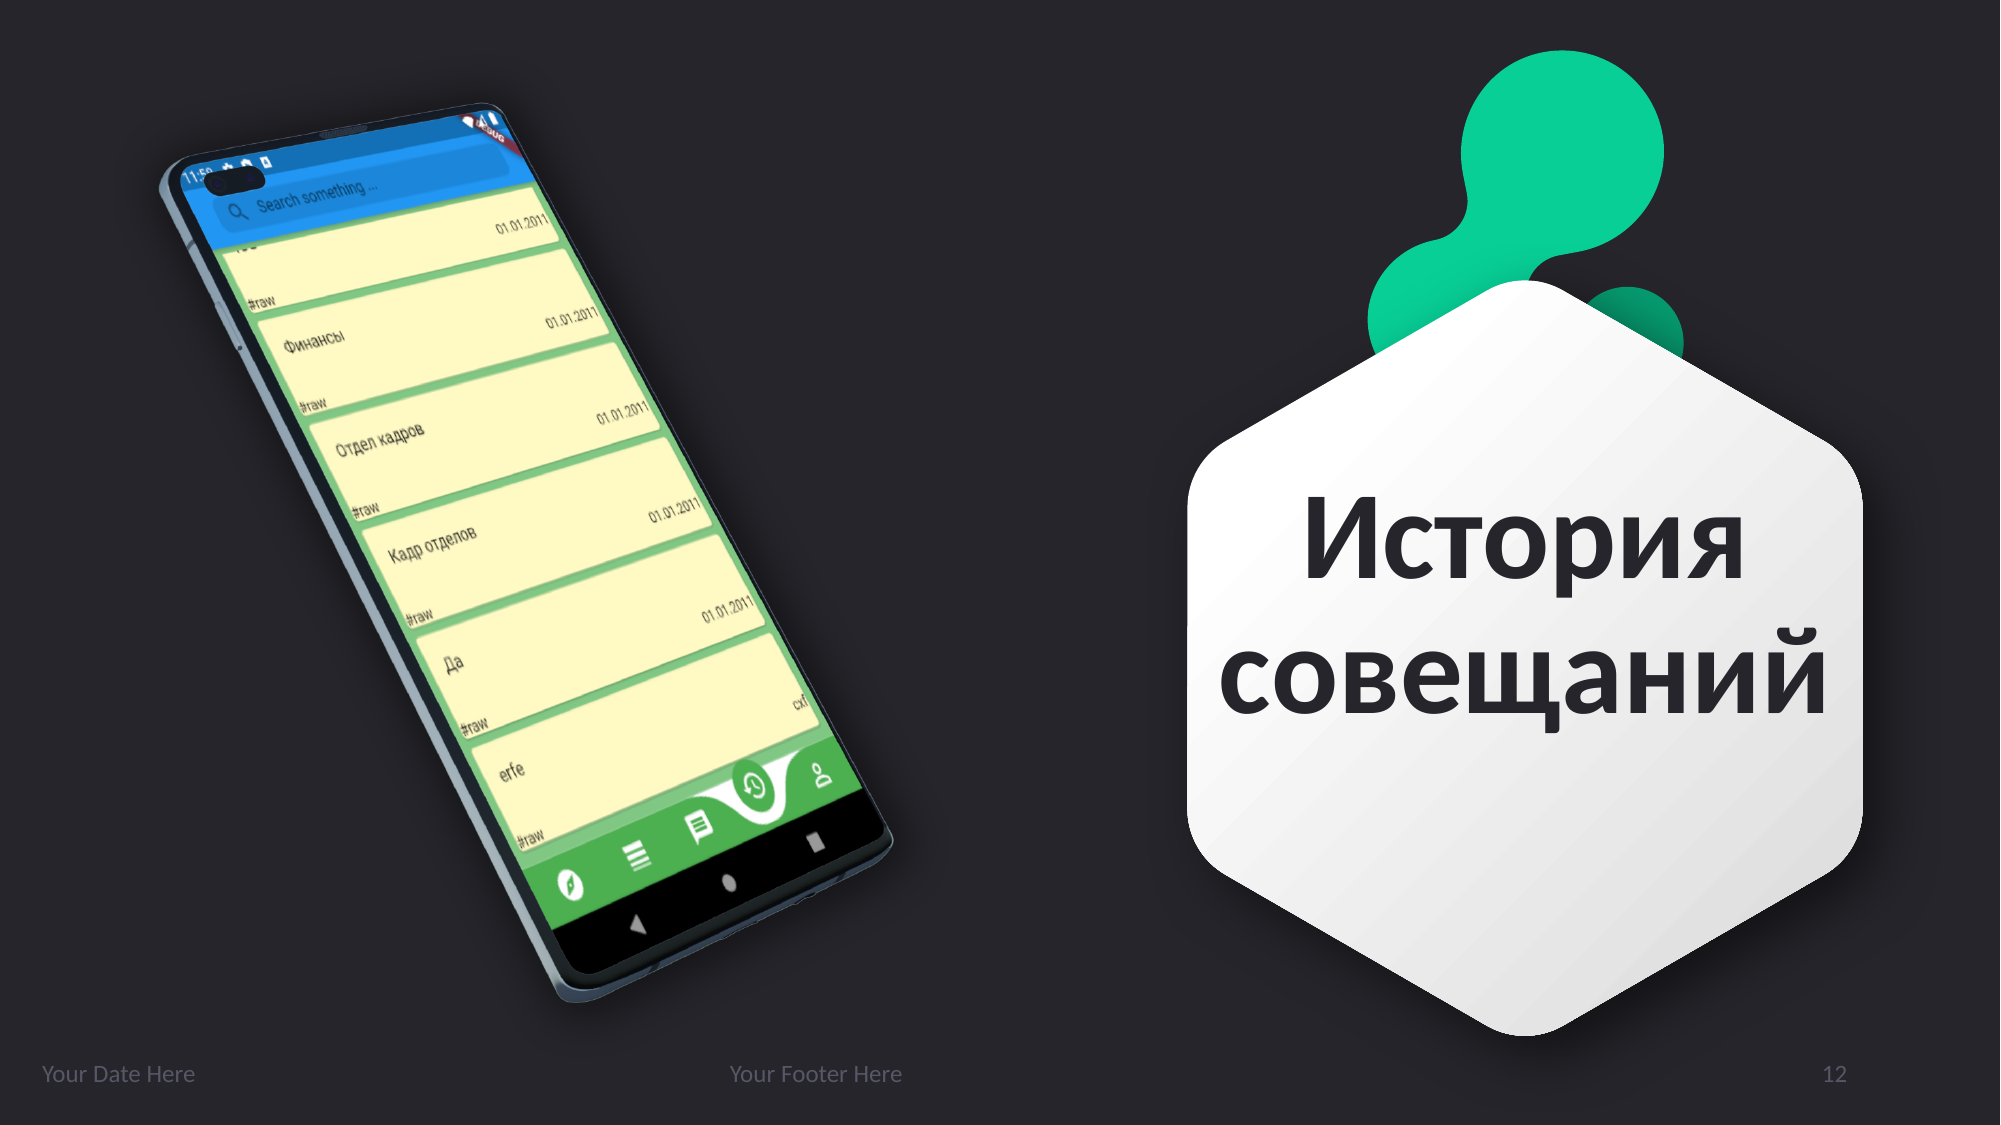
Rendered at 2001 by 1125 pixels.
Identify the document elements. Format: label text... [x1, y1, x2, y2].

picture [0, 0, 1048, 1125]
title История совещаний [1187, 280, 1863, 749]
slide_number 12 [1412, 1042, 1863, 1103]
